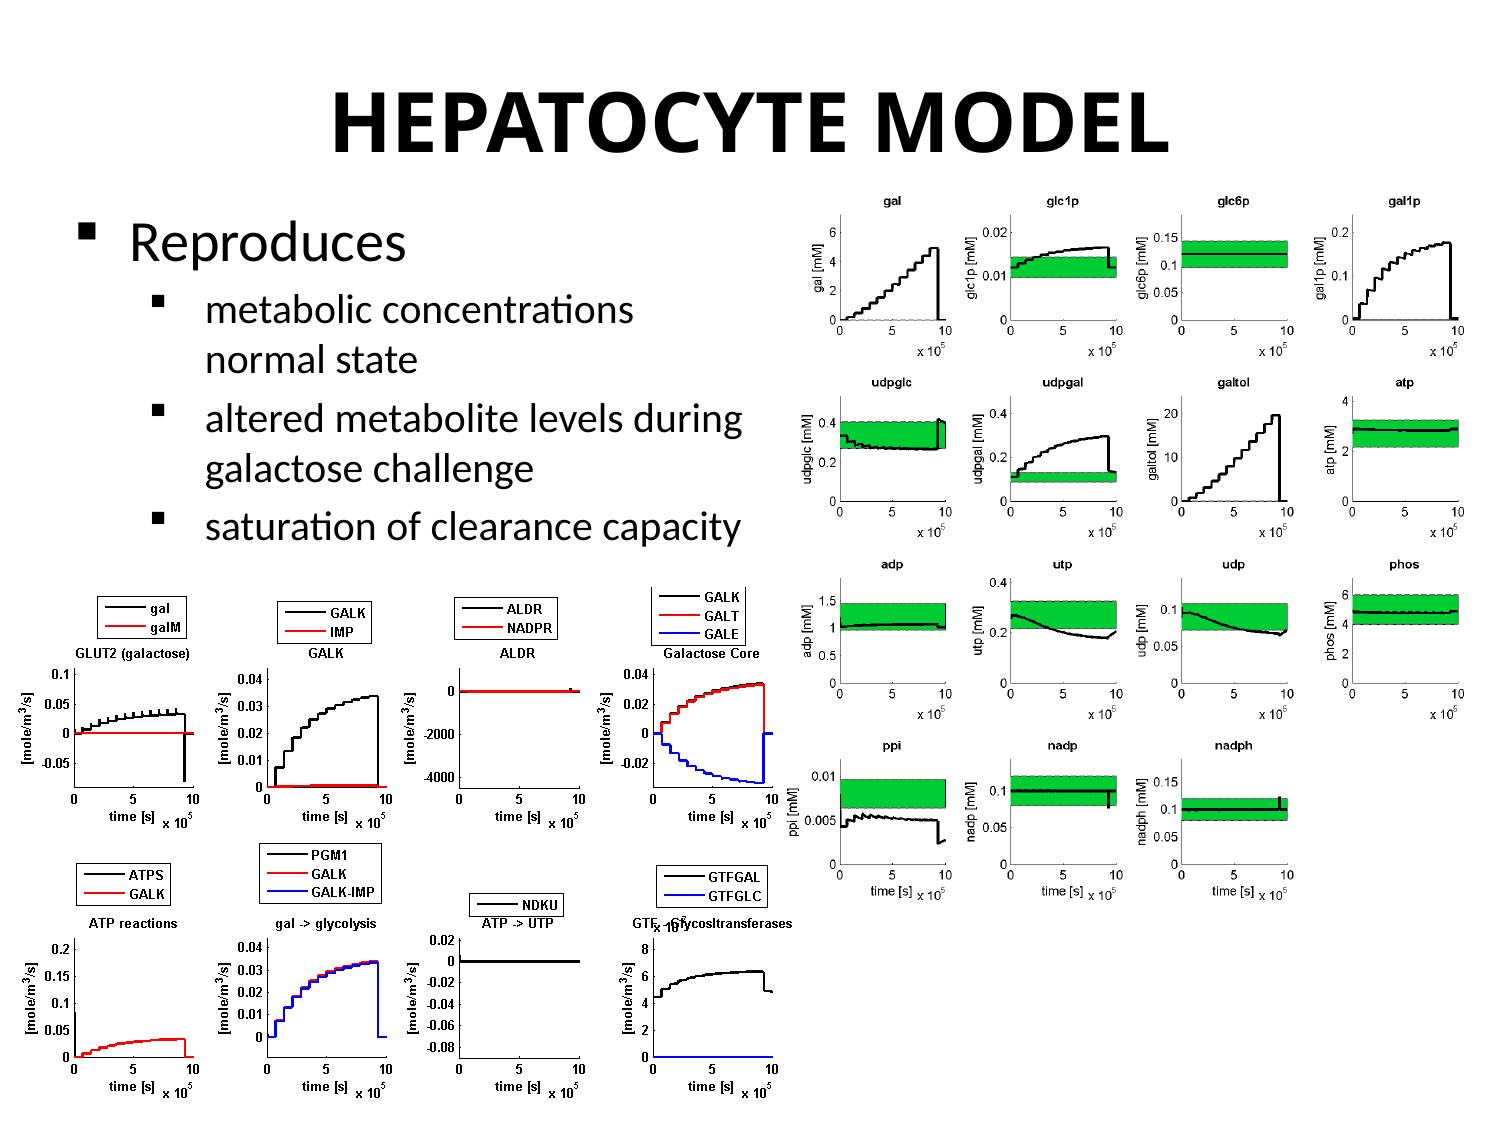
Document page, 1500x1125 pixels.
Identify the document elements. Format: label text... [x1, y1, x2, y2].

list Reproduces metabolic concentrations normal state altered metabolite levels during galactose challenge saturation of clearance capacity [58, 196, 771, 585]
title Hepatocyte Model [75, 24, 1425, 213]
picture [12, 195, 1464, 1110]
